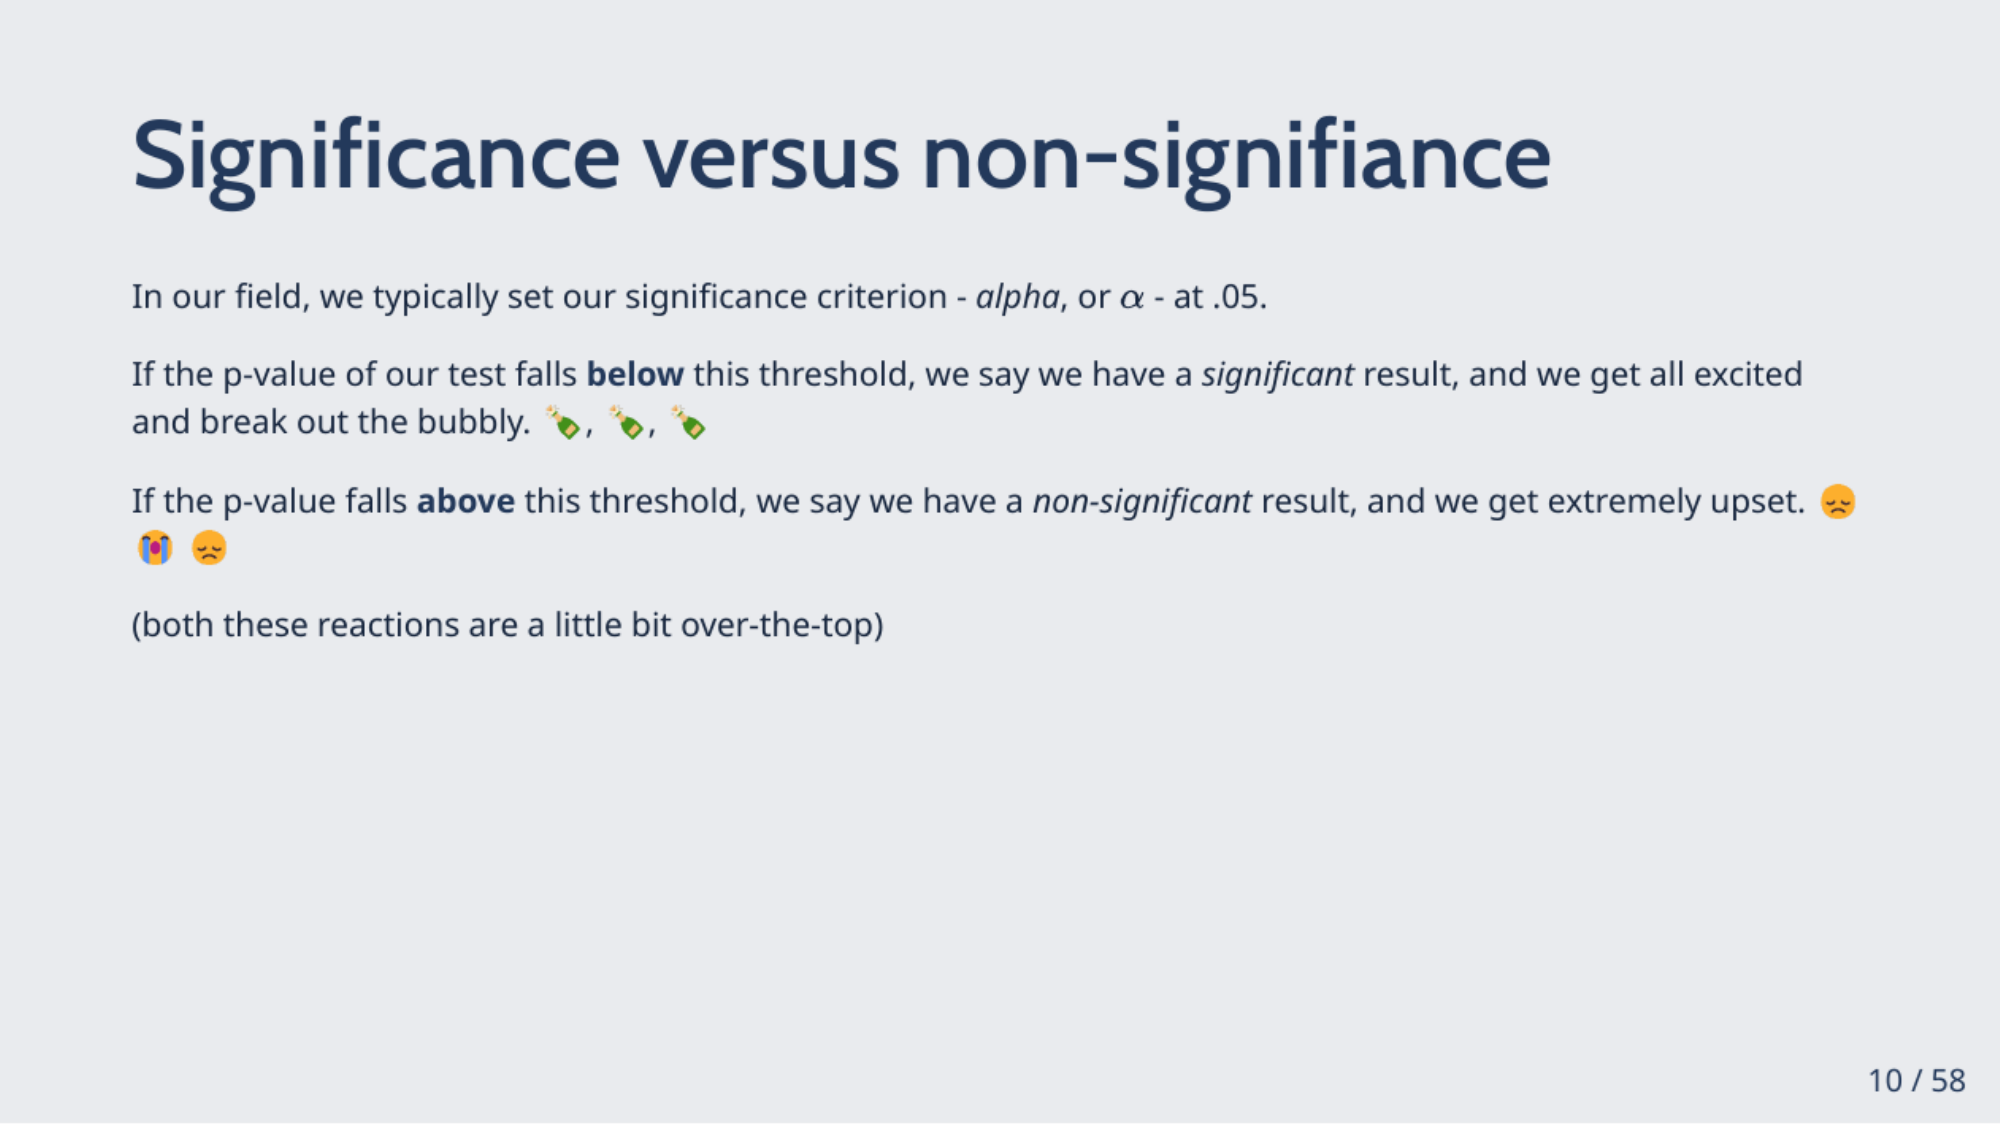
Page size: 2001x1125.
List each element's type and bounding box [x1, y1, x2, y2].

list [0, 0, 2000, 1125]
